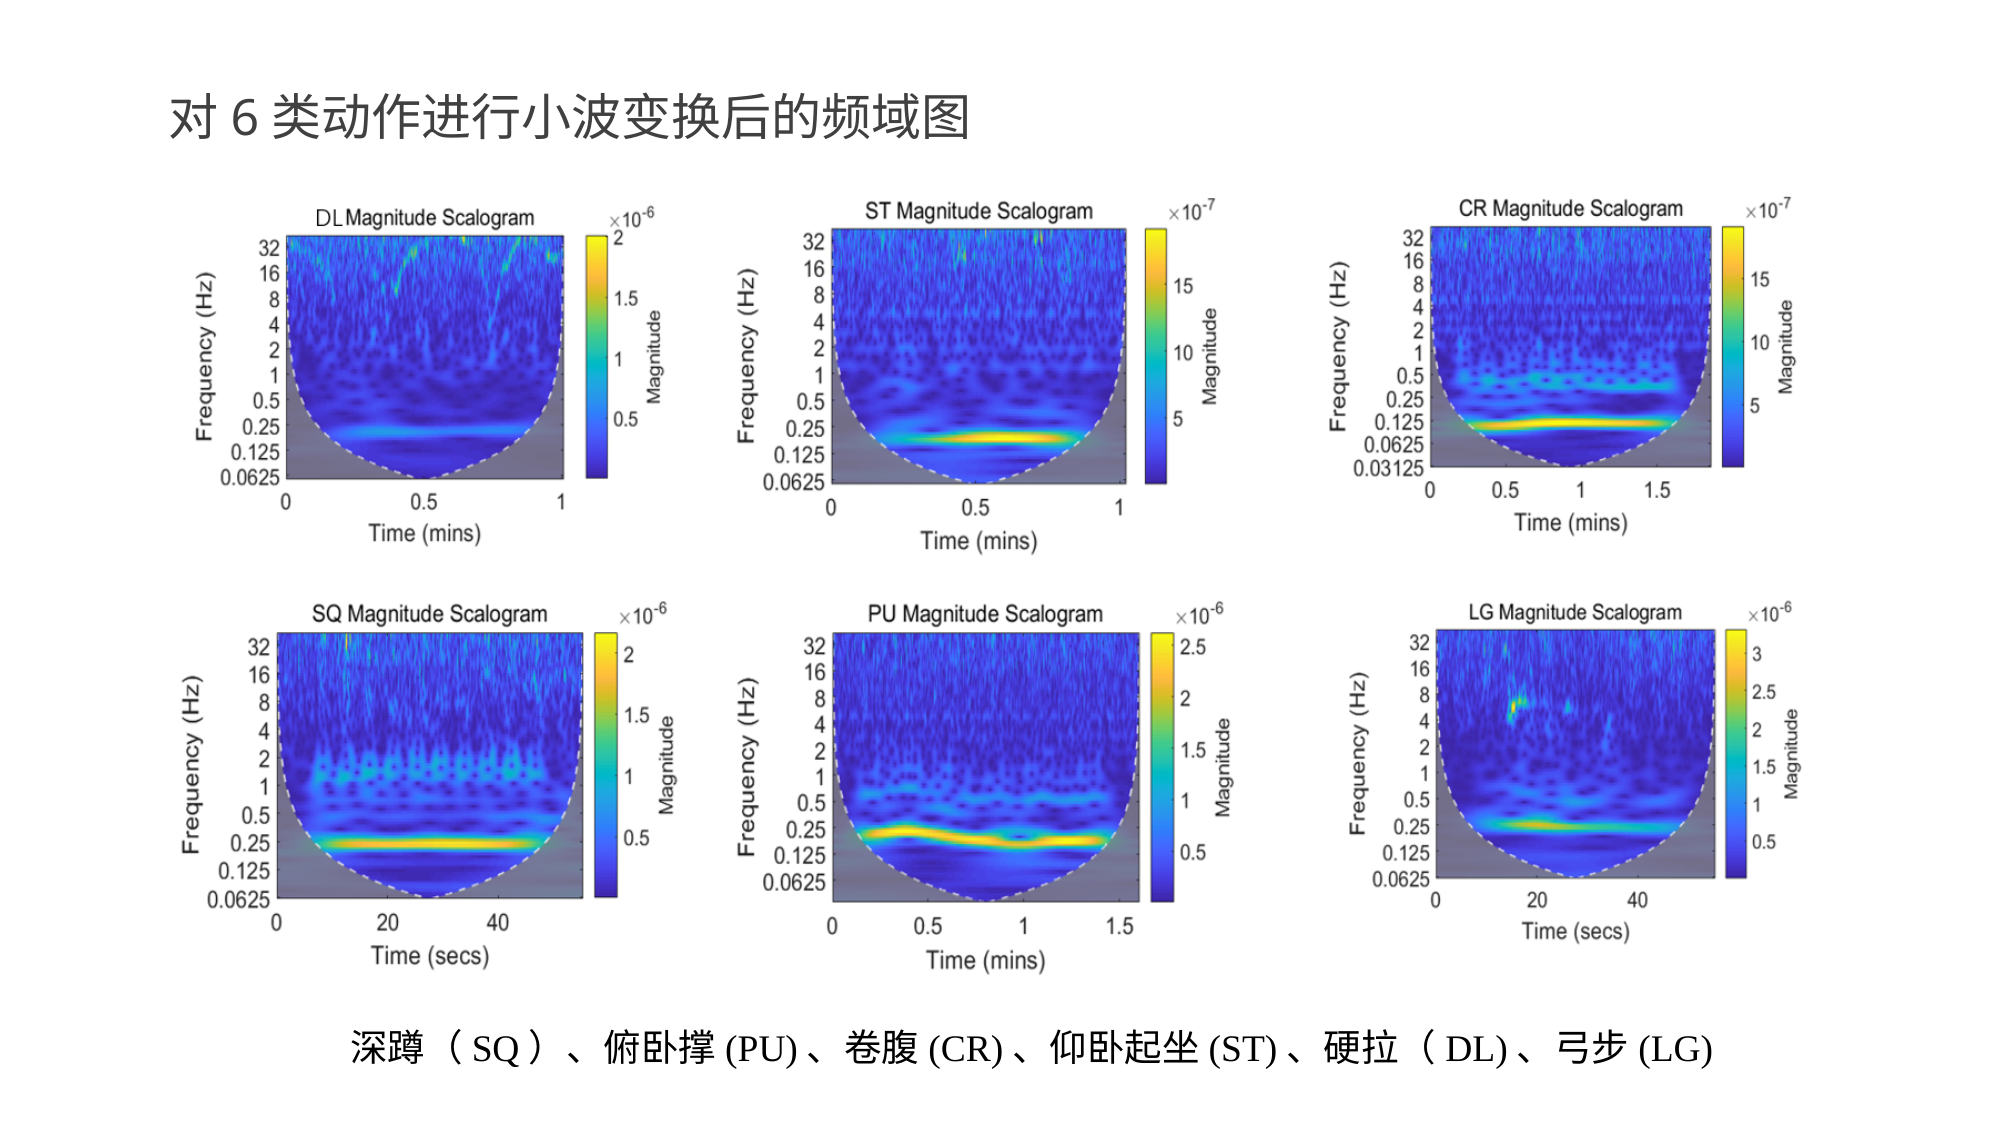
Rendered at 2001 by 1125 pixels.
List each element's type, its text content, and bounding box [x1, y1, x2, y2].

text_box 对6类动作进行小波变换后的频域图 [153, 77, 986, 153]
picture [175, 175, 1813, 995]
text_box 深蹲（SQ）、俯卧撑(PU)、卷腹(CR)、仰卧起坐(ST)、硬拉（DL)、弓步(LG) [335, 1016, 1840, 1077]
